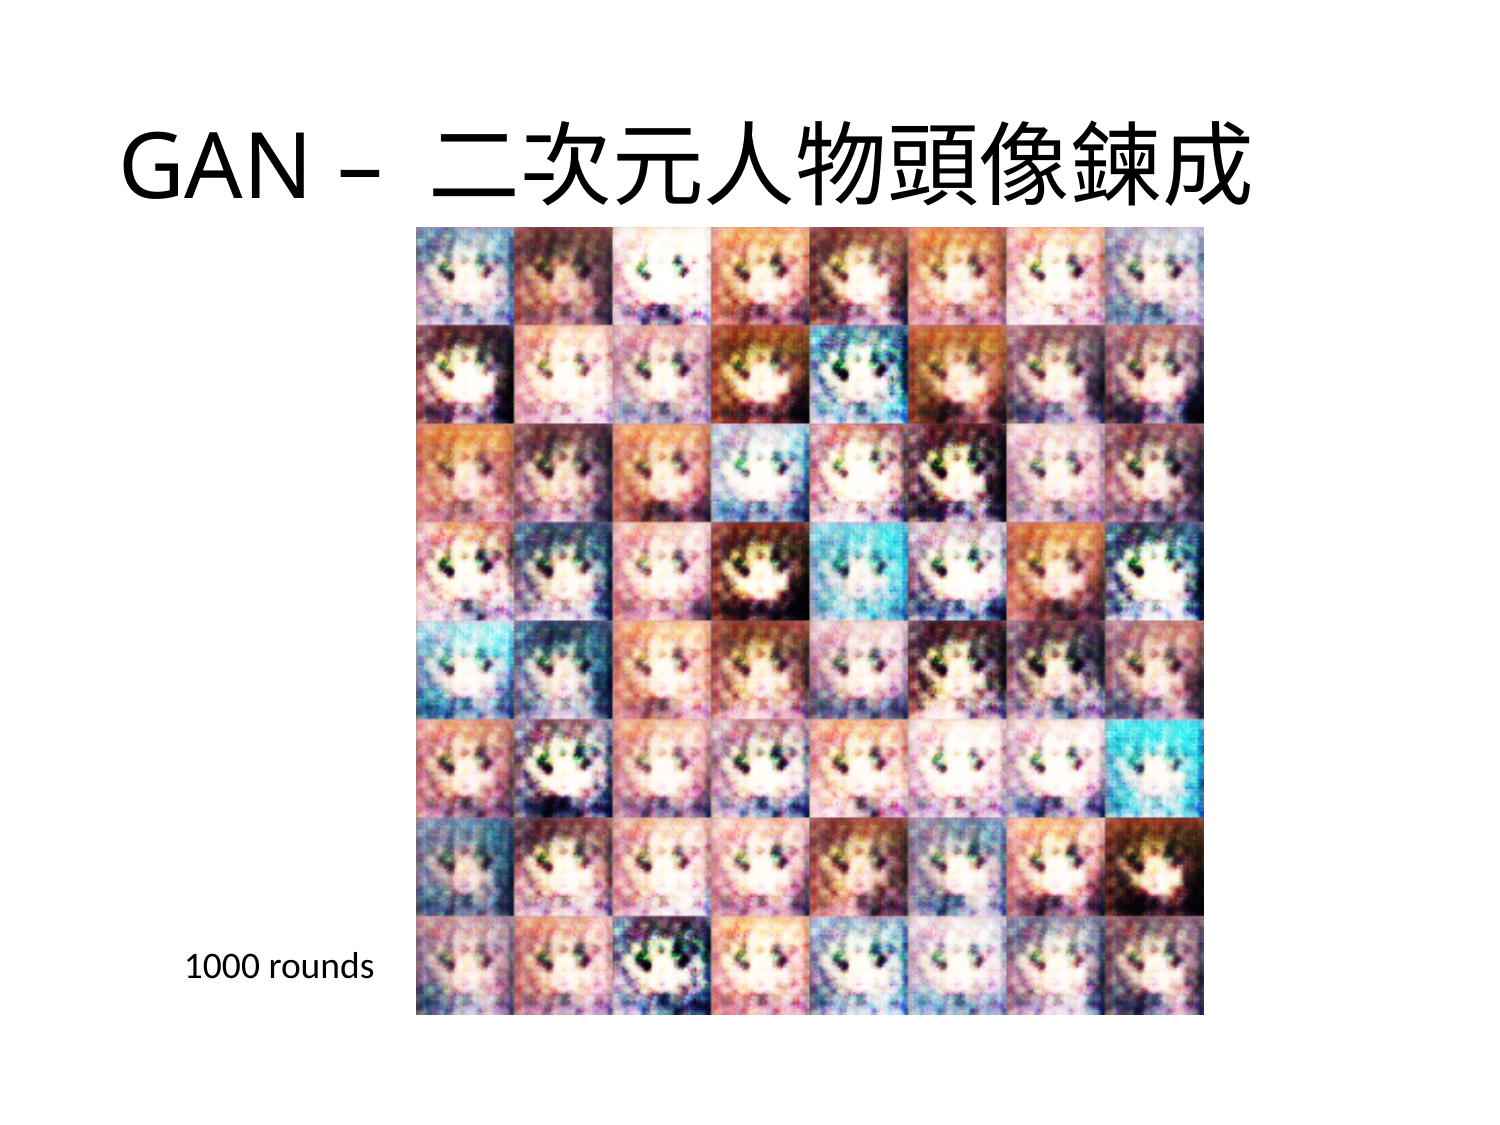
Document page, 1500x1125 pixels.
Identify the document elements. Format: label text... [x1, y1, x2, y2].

text_box 1000 rounds [141, 933, 416, 994]
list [416, 227, 1204, 1015]
title GAN – 二次元人物頭像鍊成 [103, 59, 1397, 278]
